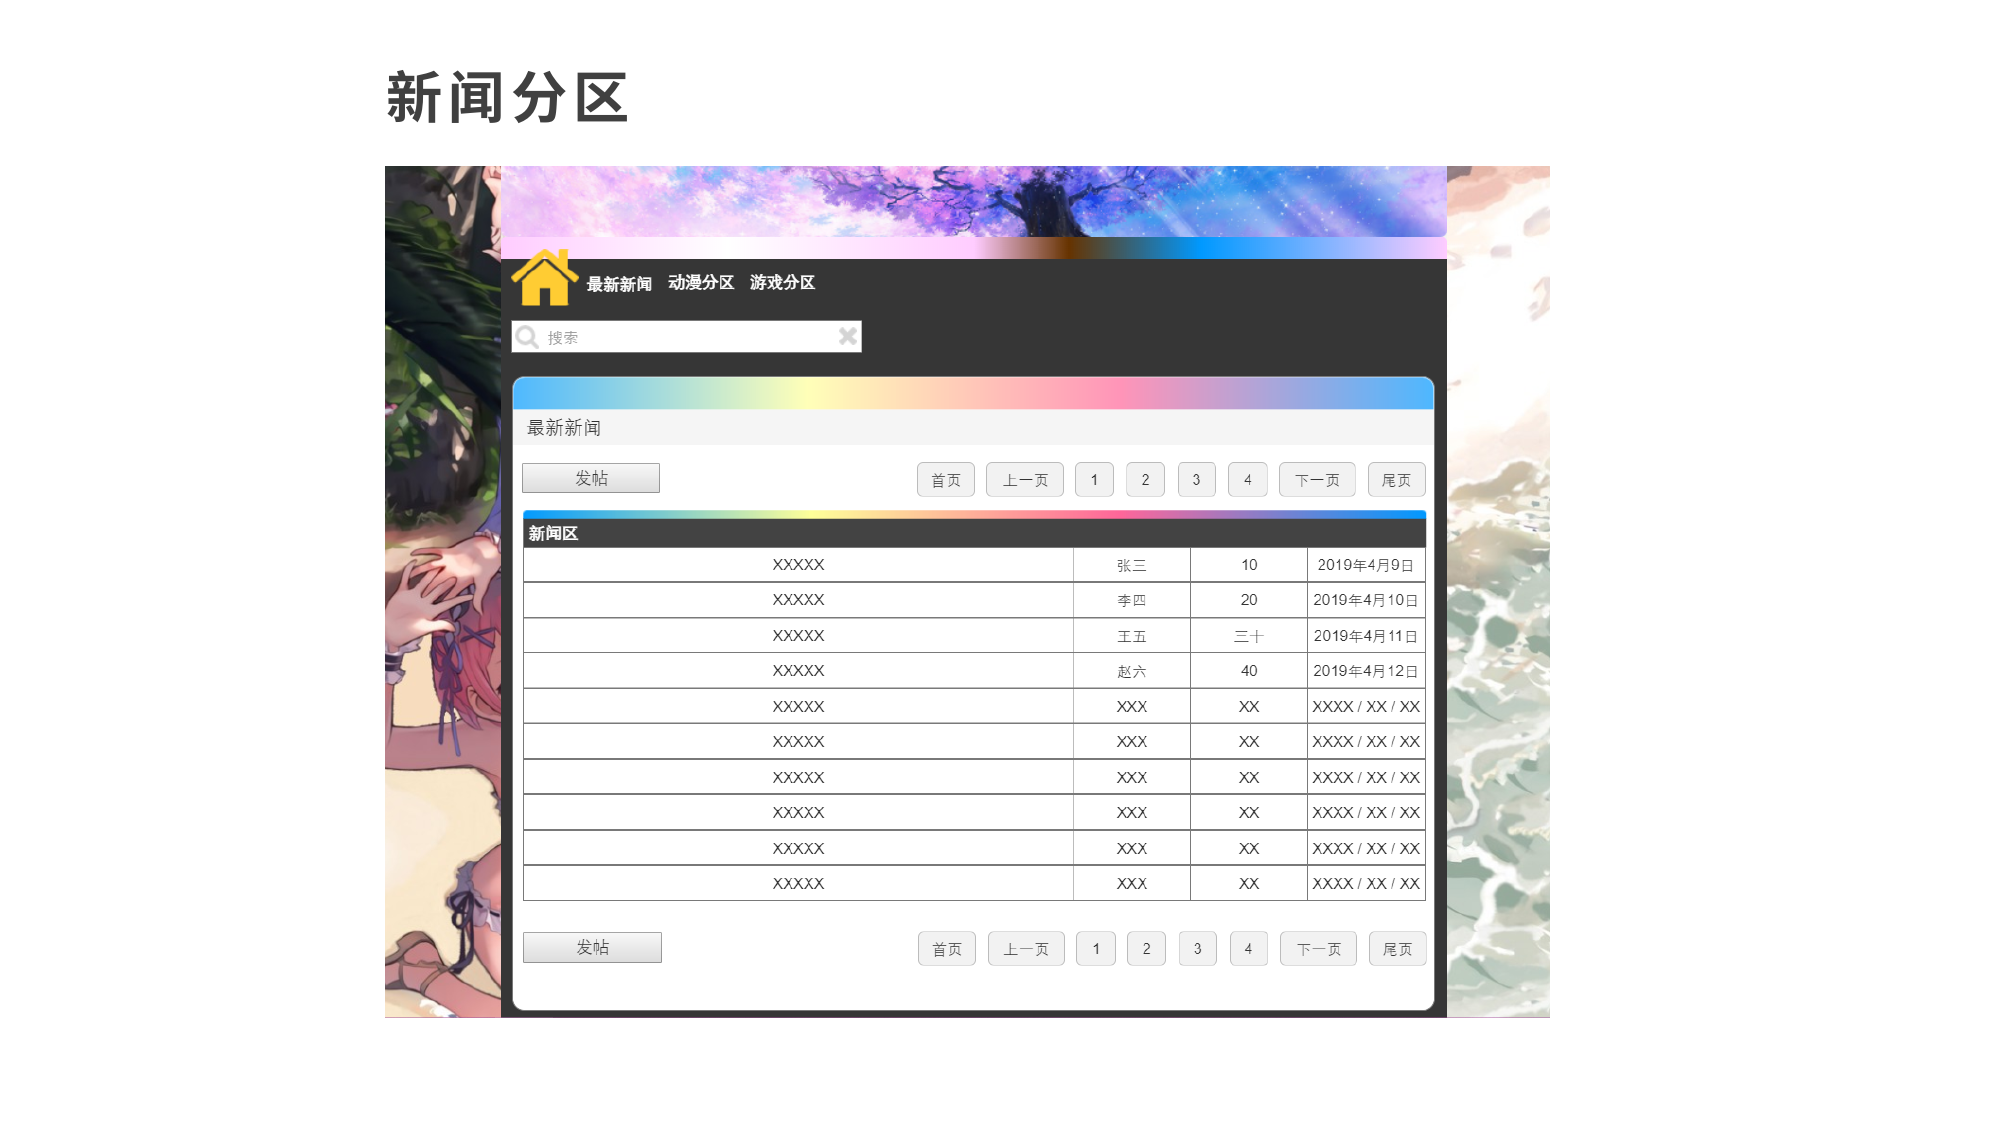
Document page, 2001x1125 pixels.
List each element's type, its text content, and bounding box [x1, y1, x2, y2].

picture [385, 166, 1550, 1018]
text_box 新闻分区 [373, 57, 821, 135]
